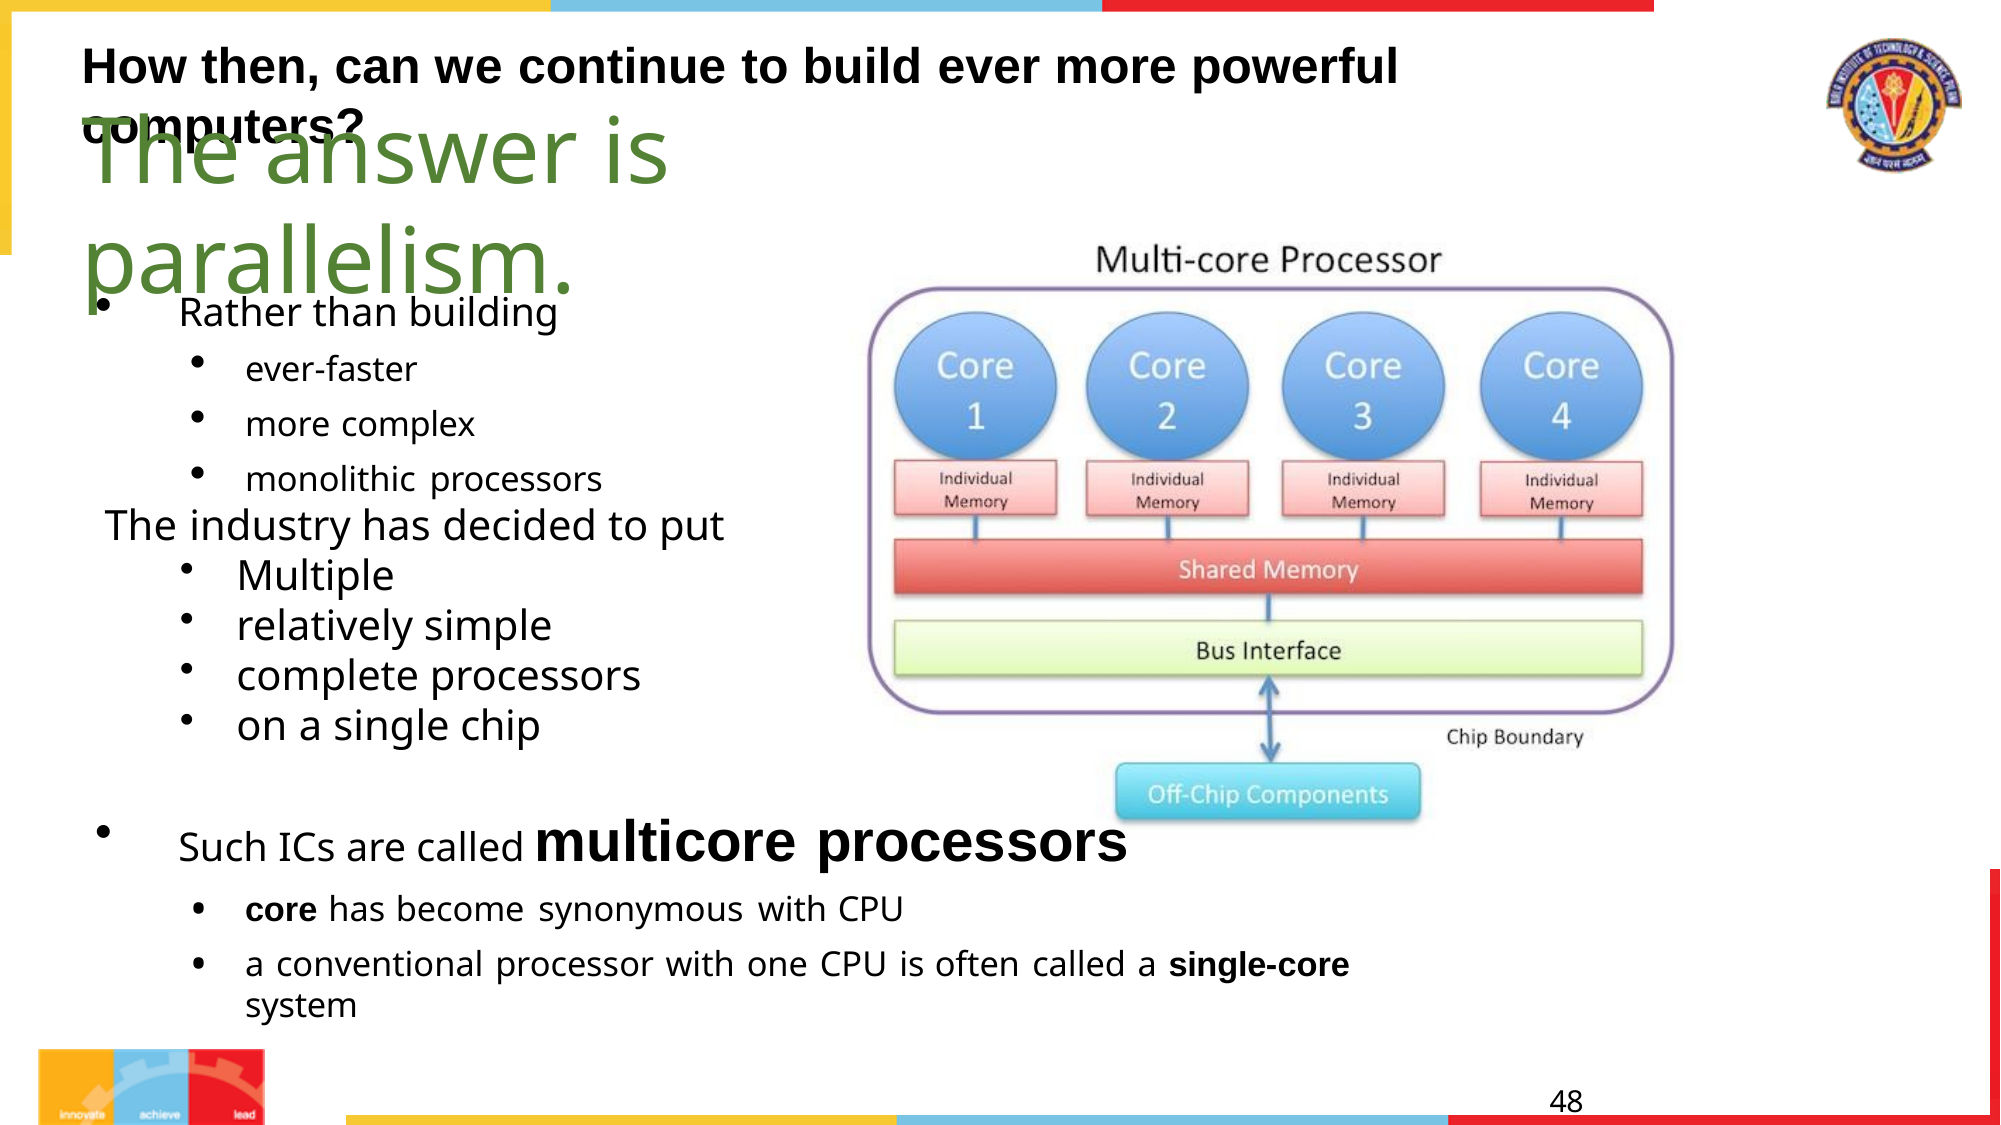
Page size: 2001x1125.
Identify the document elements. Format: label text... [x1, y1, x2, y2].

slide_number 48 [1543, 1088, 1592, 1125]
picture [0, 0, 1654, 255]
text_box How then, can we continue to build ever more powerful computers? [79, 31, 1695, 154]
text_box Rather than building ever-faster more complex monolithic processors The industry has decided to put Multiple relatively simple complete processors on a single chip Such ICs are called multicore processors core has become synonymous with CPU a conventional processor with one CPU is often called a single-core system [92, 284, 1450, 1025]
picture [849, 231, 1696, 839]
picture [1826, 38, 1962, 174]
picture [346, 1115, 1543, 1125]
picture [38, 1049, 265, 1125]
title The answer is parallelism. [79, 89, 1141, 312]
picture [1592, 869, 2000, 1125]
